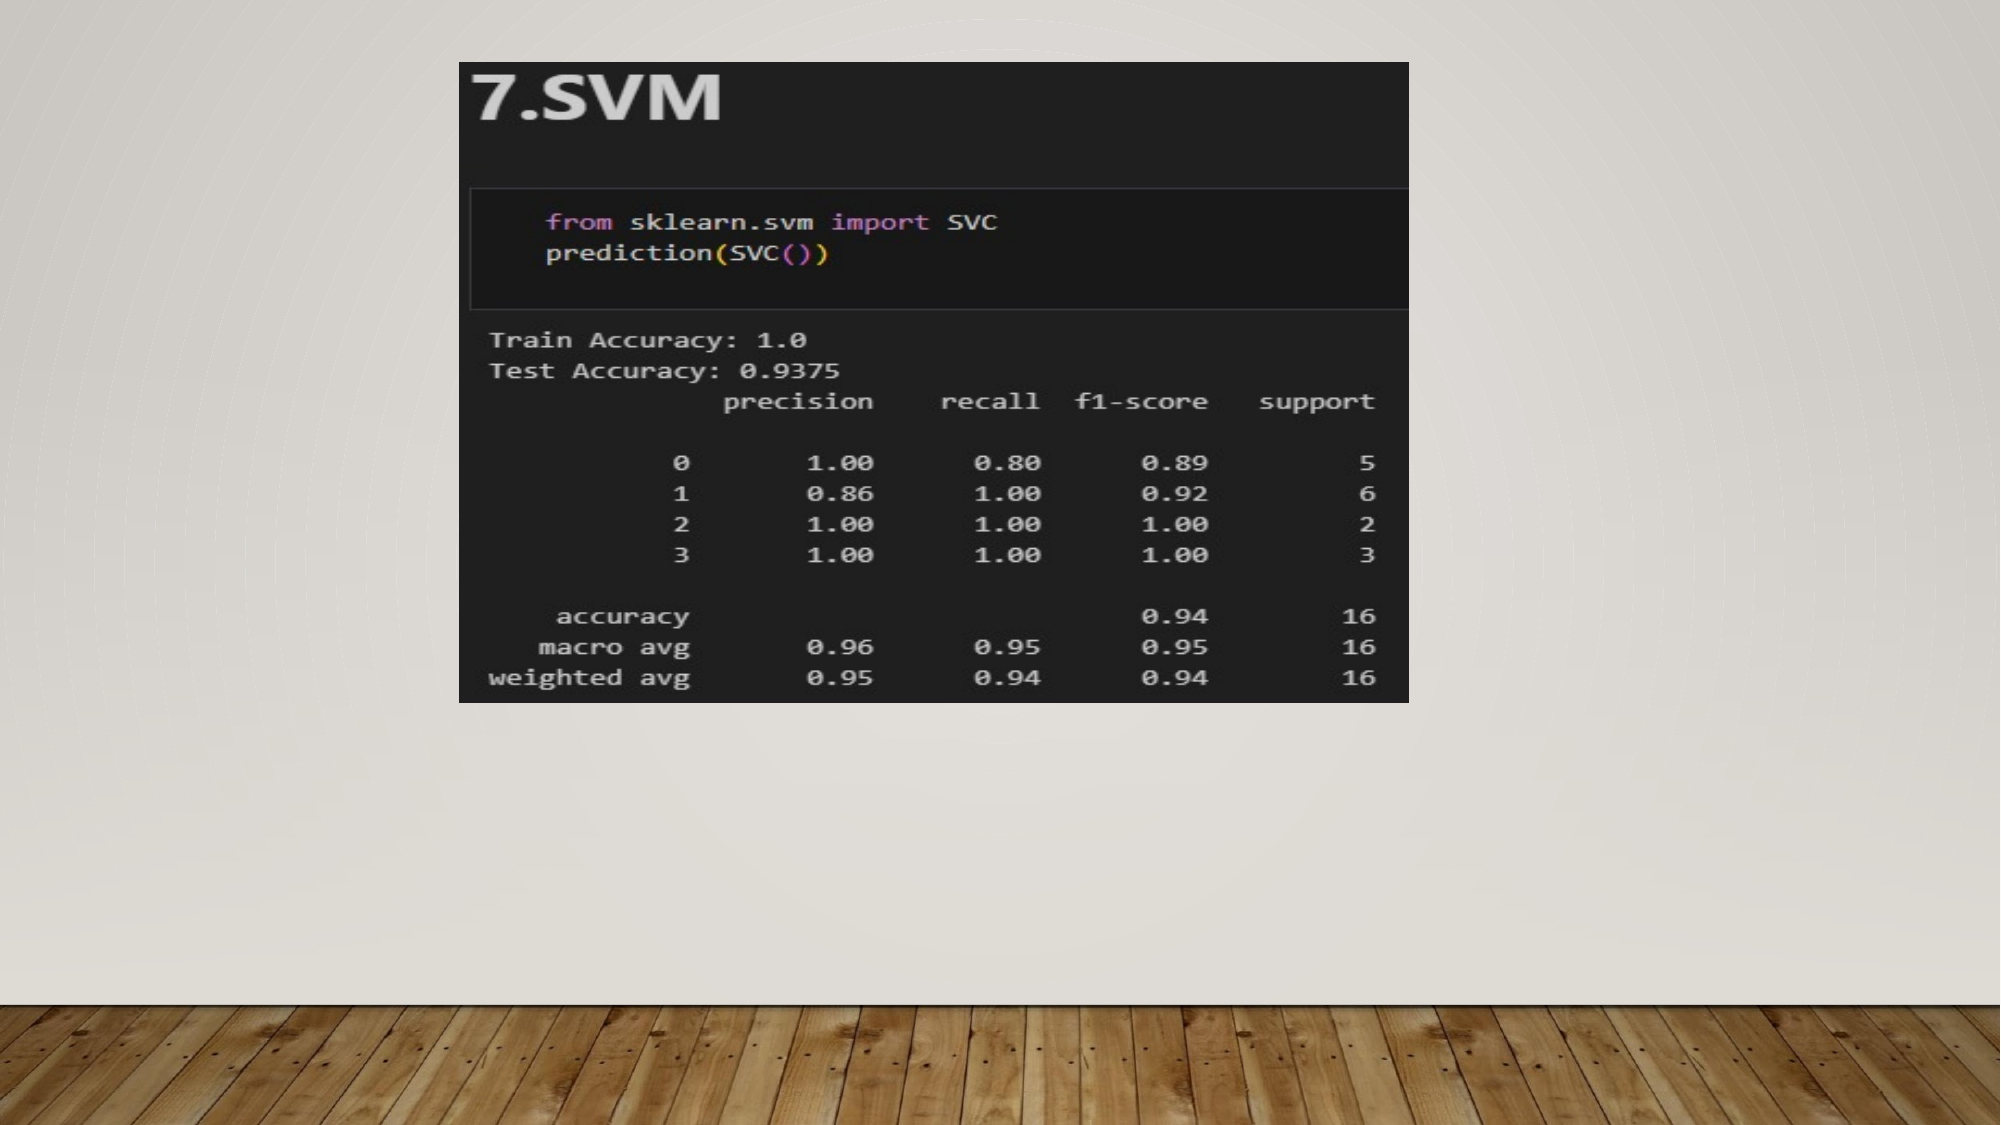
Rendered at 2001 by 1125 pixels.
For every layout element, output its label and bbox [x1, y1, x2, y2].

picture [458, 62, 1409, 703]
picture [0, 1005, 2000, 1125]
